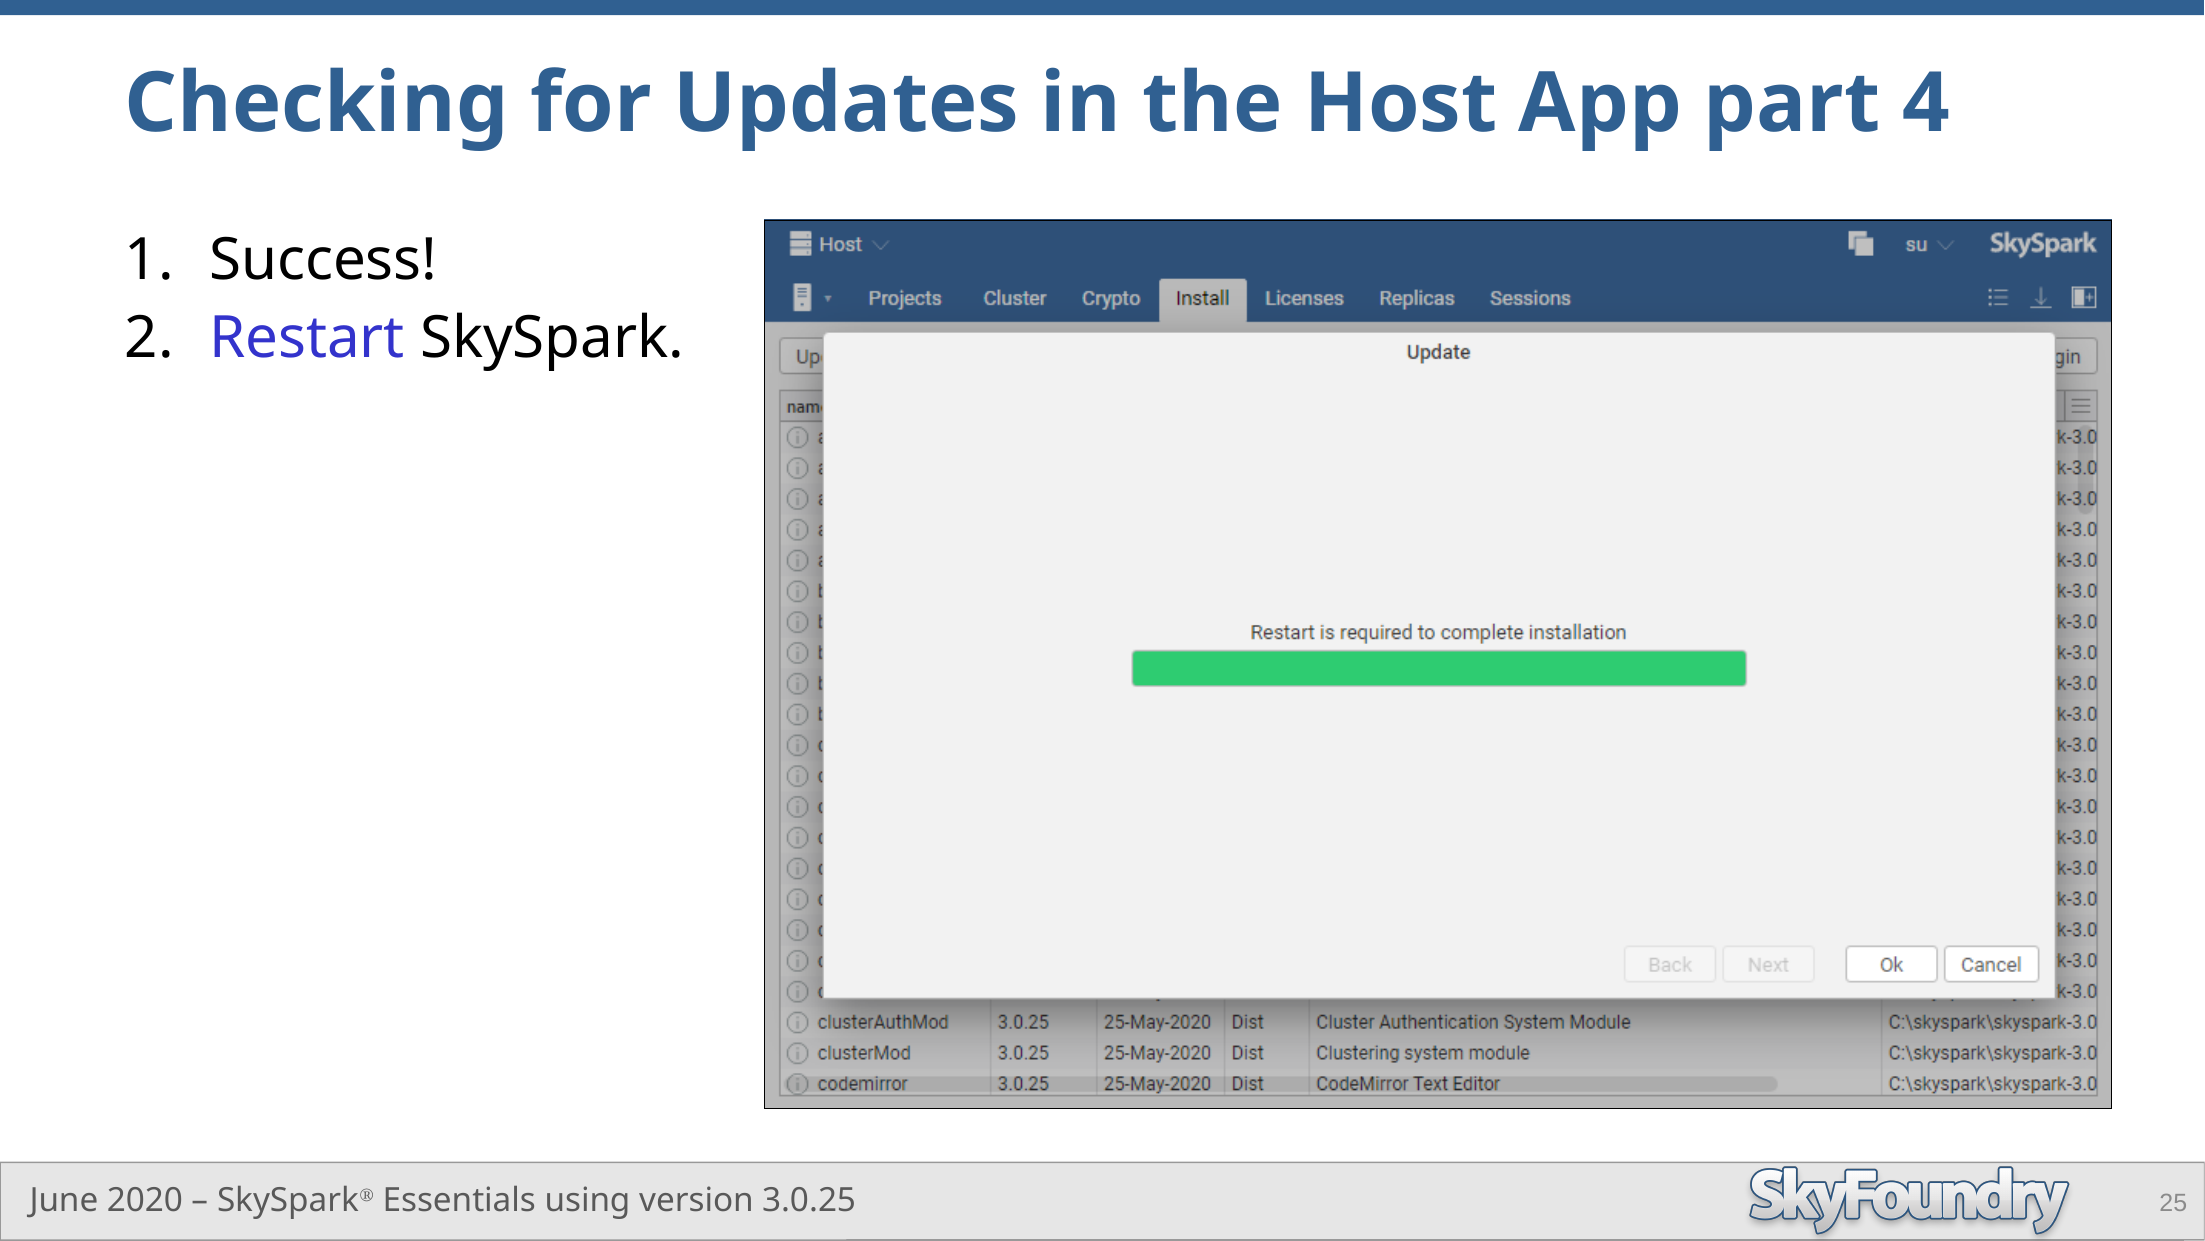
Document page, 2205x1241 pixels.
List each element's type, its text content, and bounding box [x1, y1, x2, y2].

picture [1739, 1236, 2076, 1241]
list Success! Restart SkySpark. [110, 220, 762, 1109]
title Checking for Updates in the Host App part 4 [110, 49, 2094, 158]
picture [764, 219, 2112, 1109]
picture [1739, 1145, 2076, 1170]
slide_number 25 [1706, 1170, 2203, 1236]
